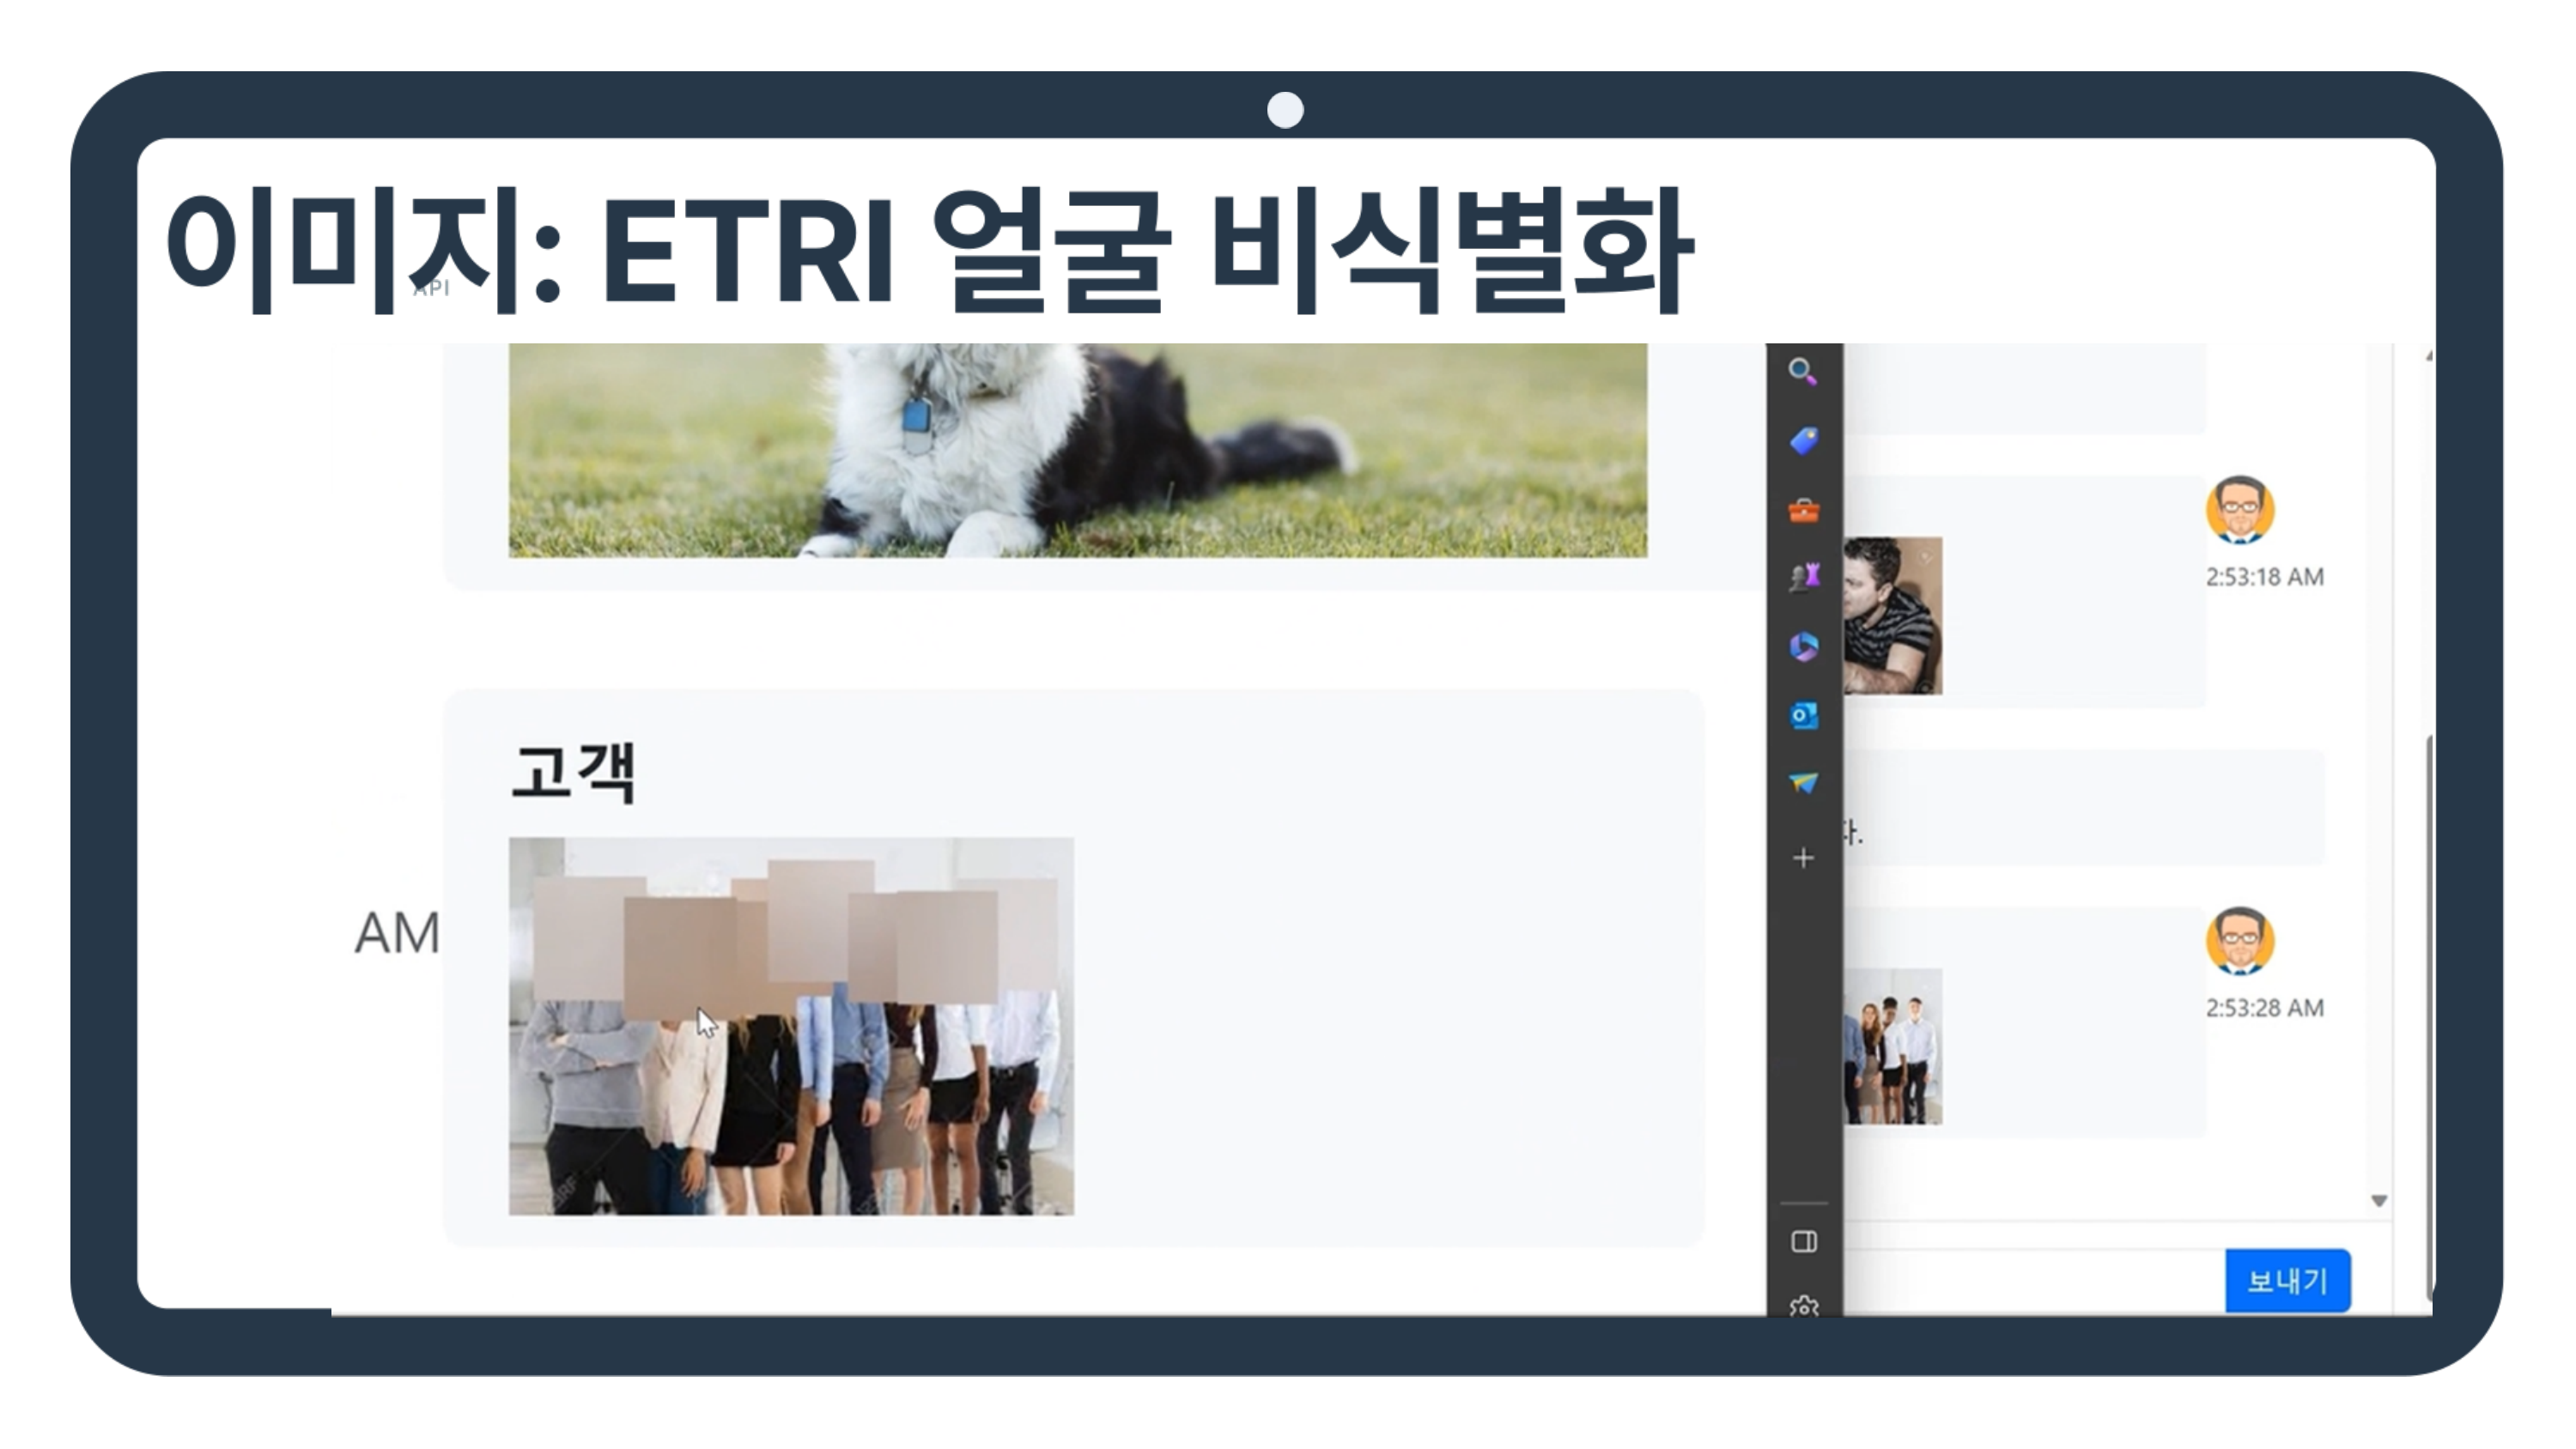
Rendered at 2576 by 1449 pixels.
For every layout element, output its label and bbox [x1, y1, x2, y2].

picture [112, 94, 1850, 477]
text_box [331, 343, 2433, 1318]
text_box [70, 71, 2506, 1377]
